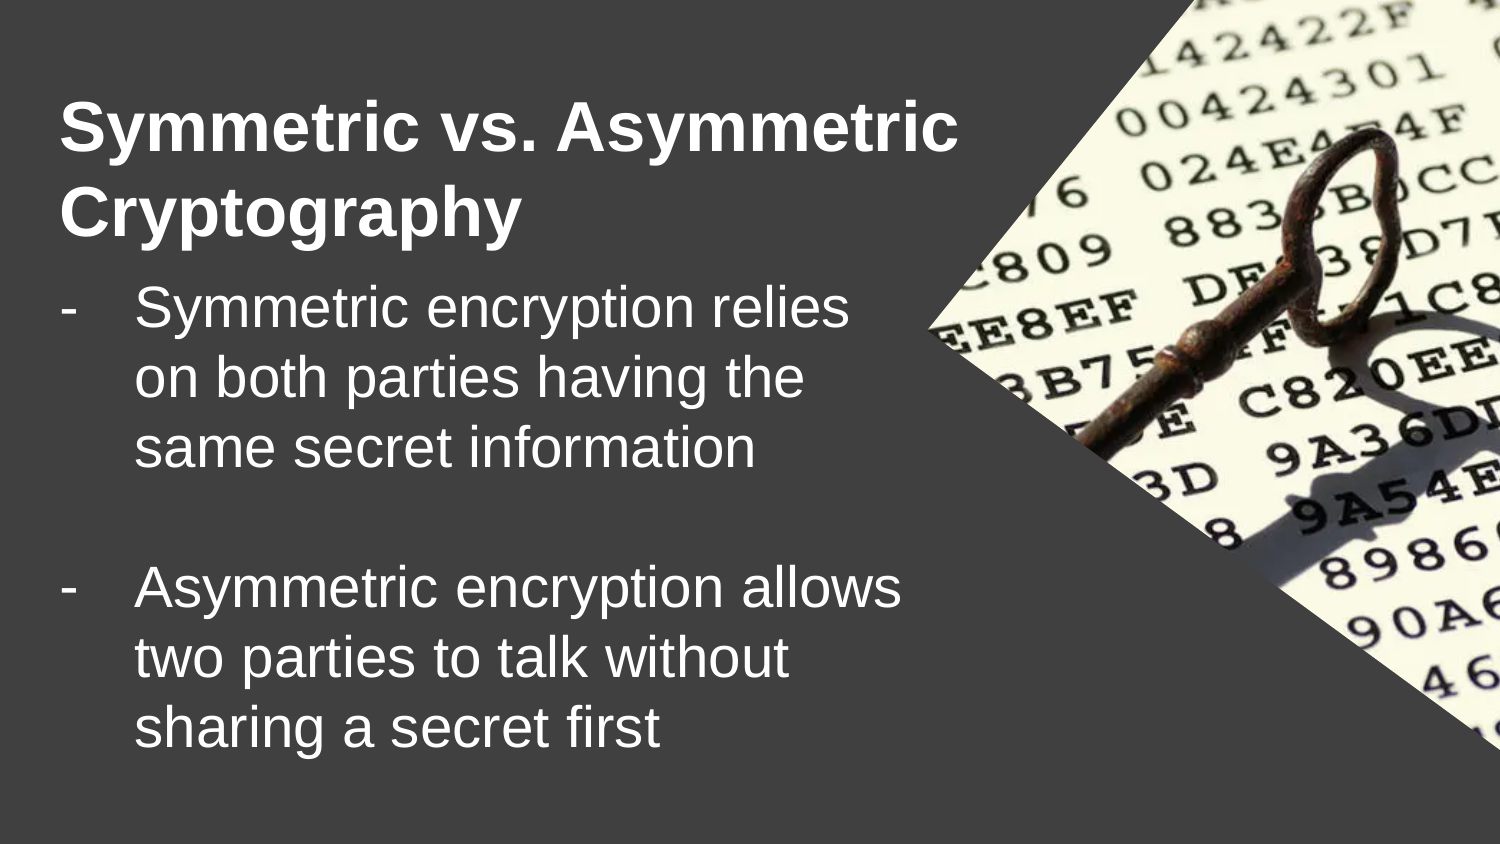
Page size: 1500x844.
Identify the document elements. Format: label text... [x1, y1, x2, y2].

text_box Symmetric encryption relies on both parties having the same secret information Asymmetric encryption allows two parties to talk without sharing a secret first [59, 269, 928, 804]
picture [926, 0, 1500, 751]
title Symmetric vs. Asymmetric Cryptography [59, 80, 921, 175]
